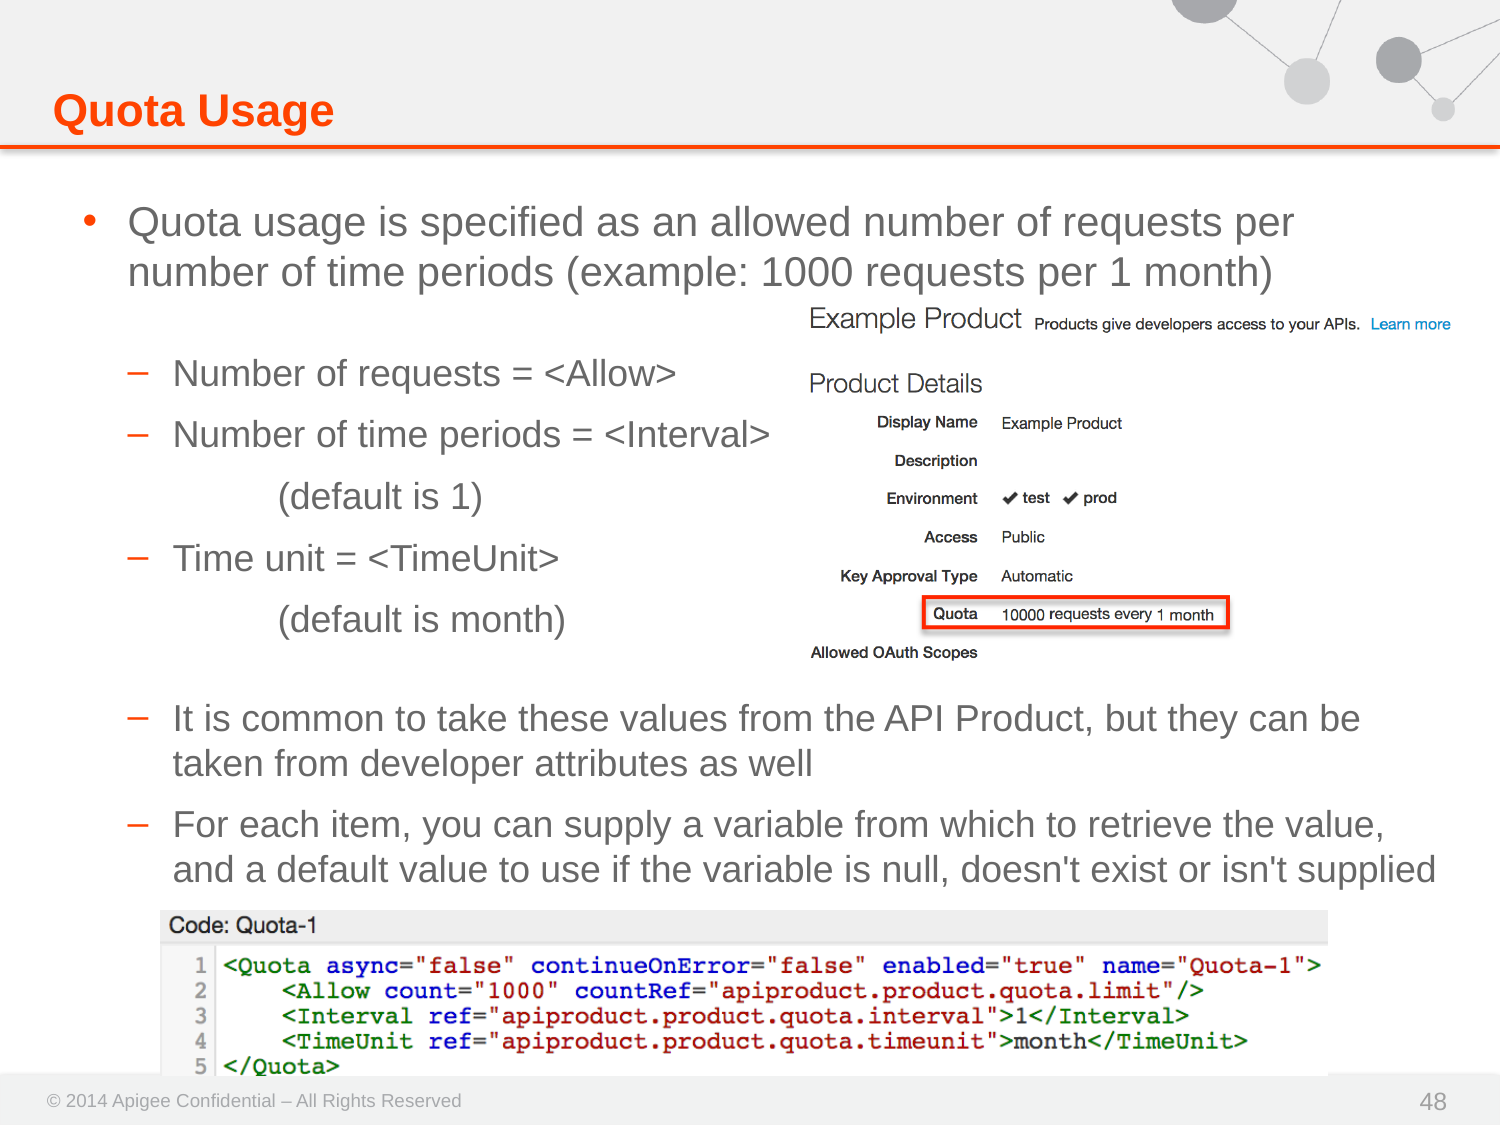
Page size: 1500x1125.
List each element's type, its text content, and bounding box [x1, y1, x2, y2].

slide_number 48 [1162, 1075, 1463, 1125]
picture [160, 910, 1328, 1076]
title Quota Usage [37, 72, 1146, 133]
picture [0, 0, 1500, 145]
picture [803, 297, 1463, 672]
list Quota usage is specified as an allowed number of requests per number of time periods (example: 1000 requests per 1 month) Number of requests = <Allow> Number of time periods = <Interval> (default is 1) Time unit = <TimeUnit> (default is month) It is common to take these values from the API Product, but they can be taken from developer attributes as well For each item, you can supply a variable from which to retrieve the value, and a default value to use if the variable is null, doesn't exist or isn't supplied [37, 187, 1461, 1076]
